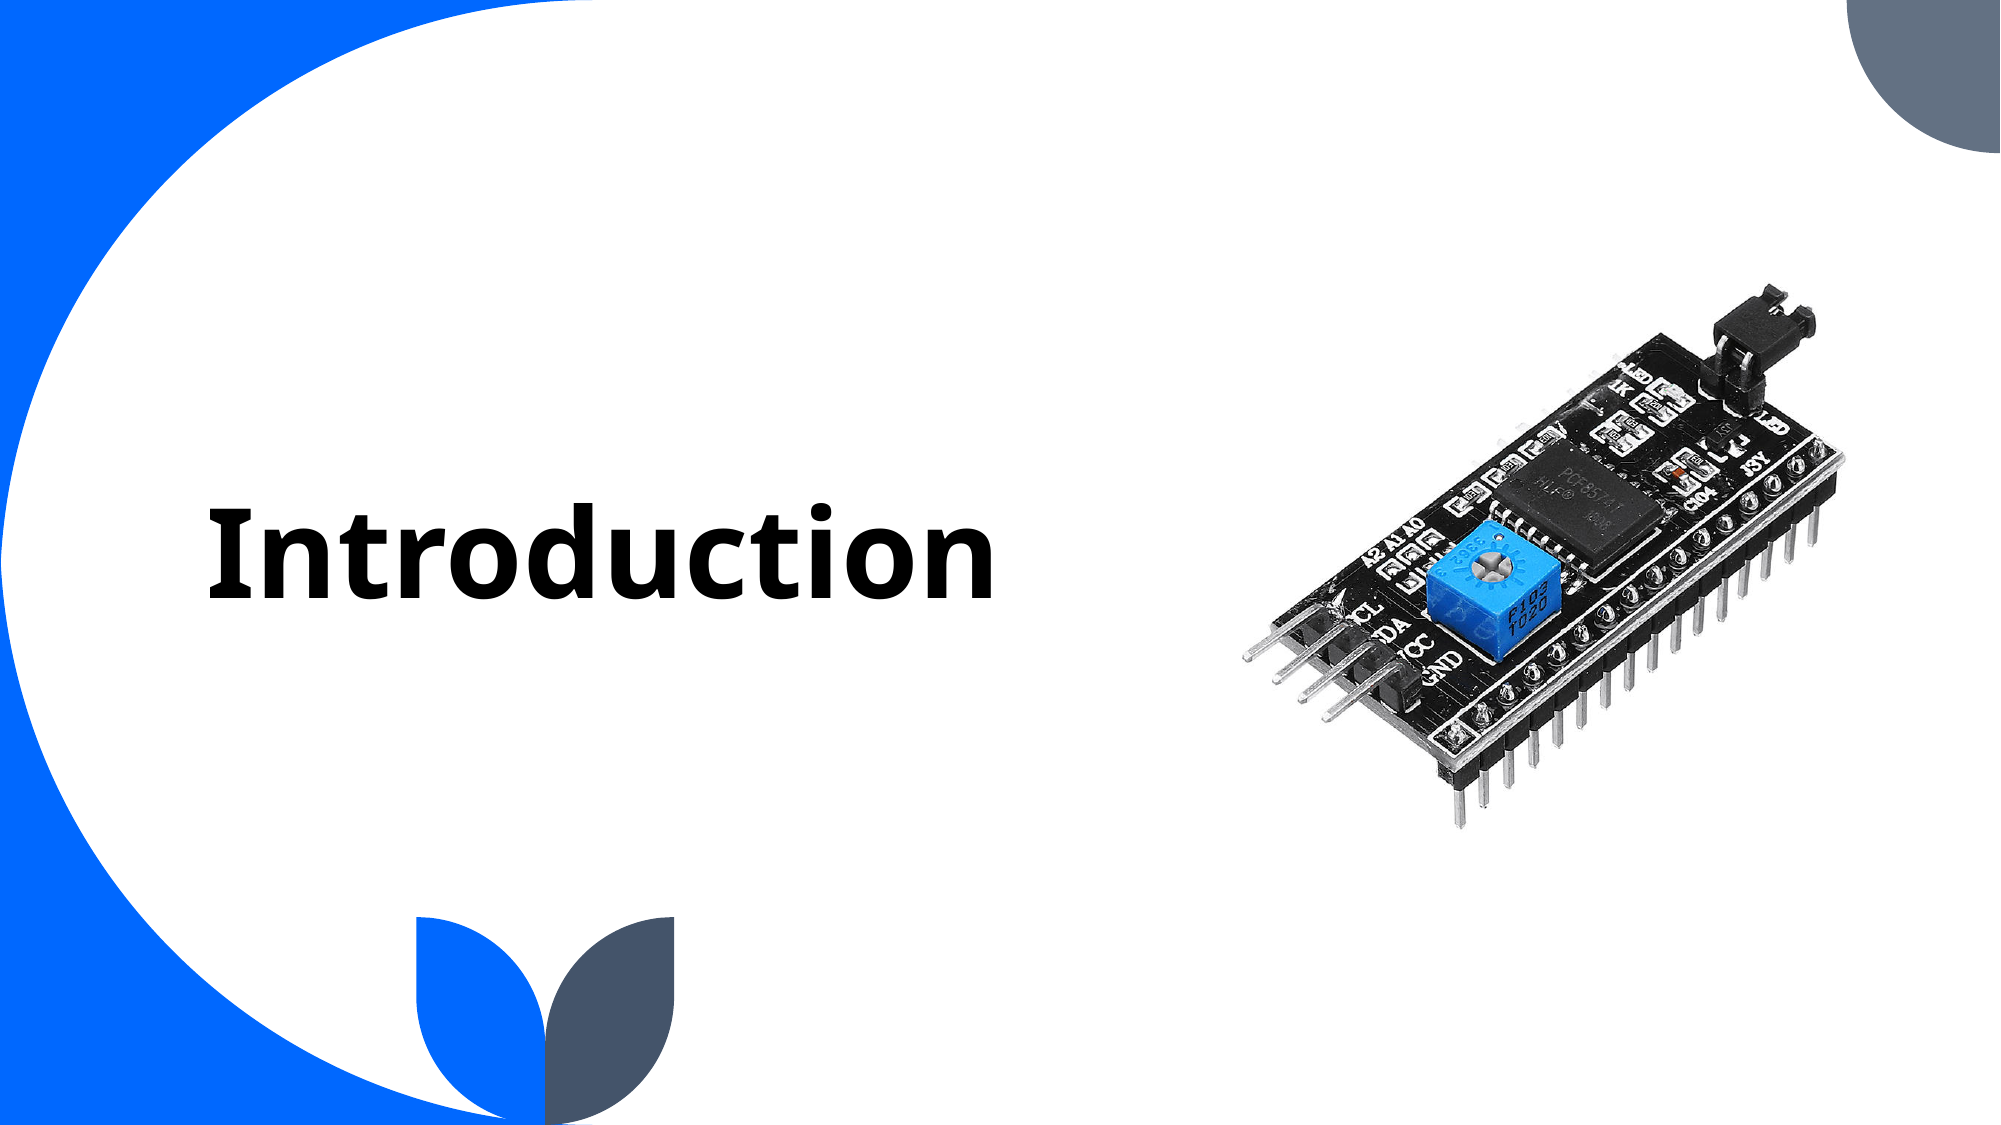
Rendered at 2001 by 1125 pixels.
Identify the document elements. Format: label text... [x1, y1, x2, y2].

picture [1178, 191, 1917, 934]
title Introduction [191, 224, 1092, 900]
